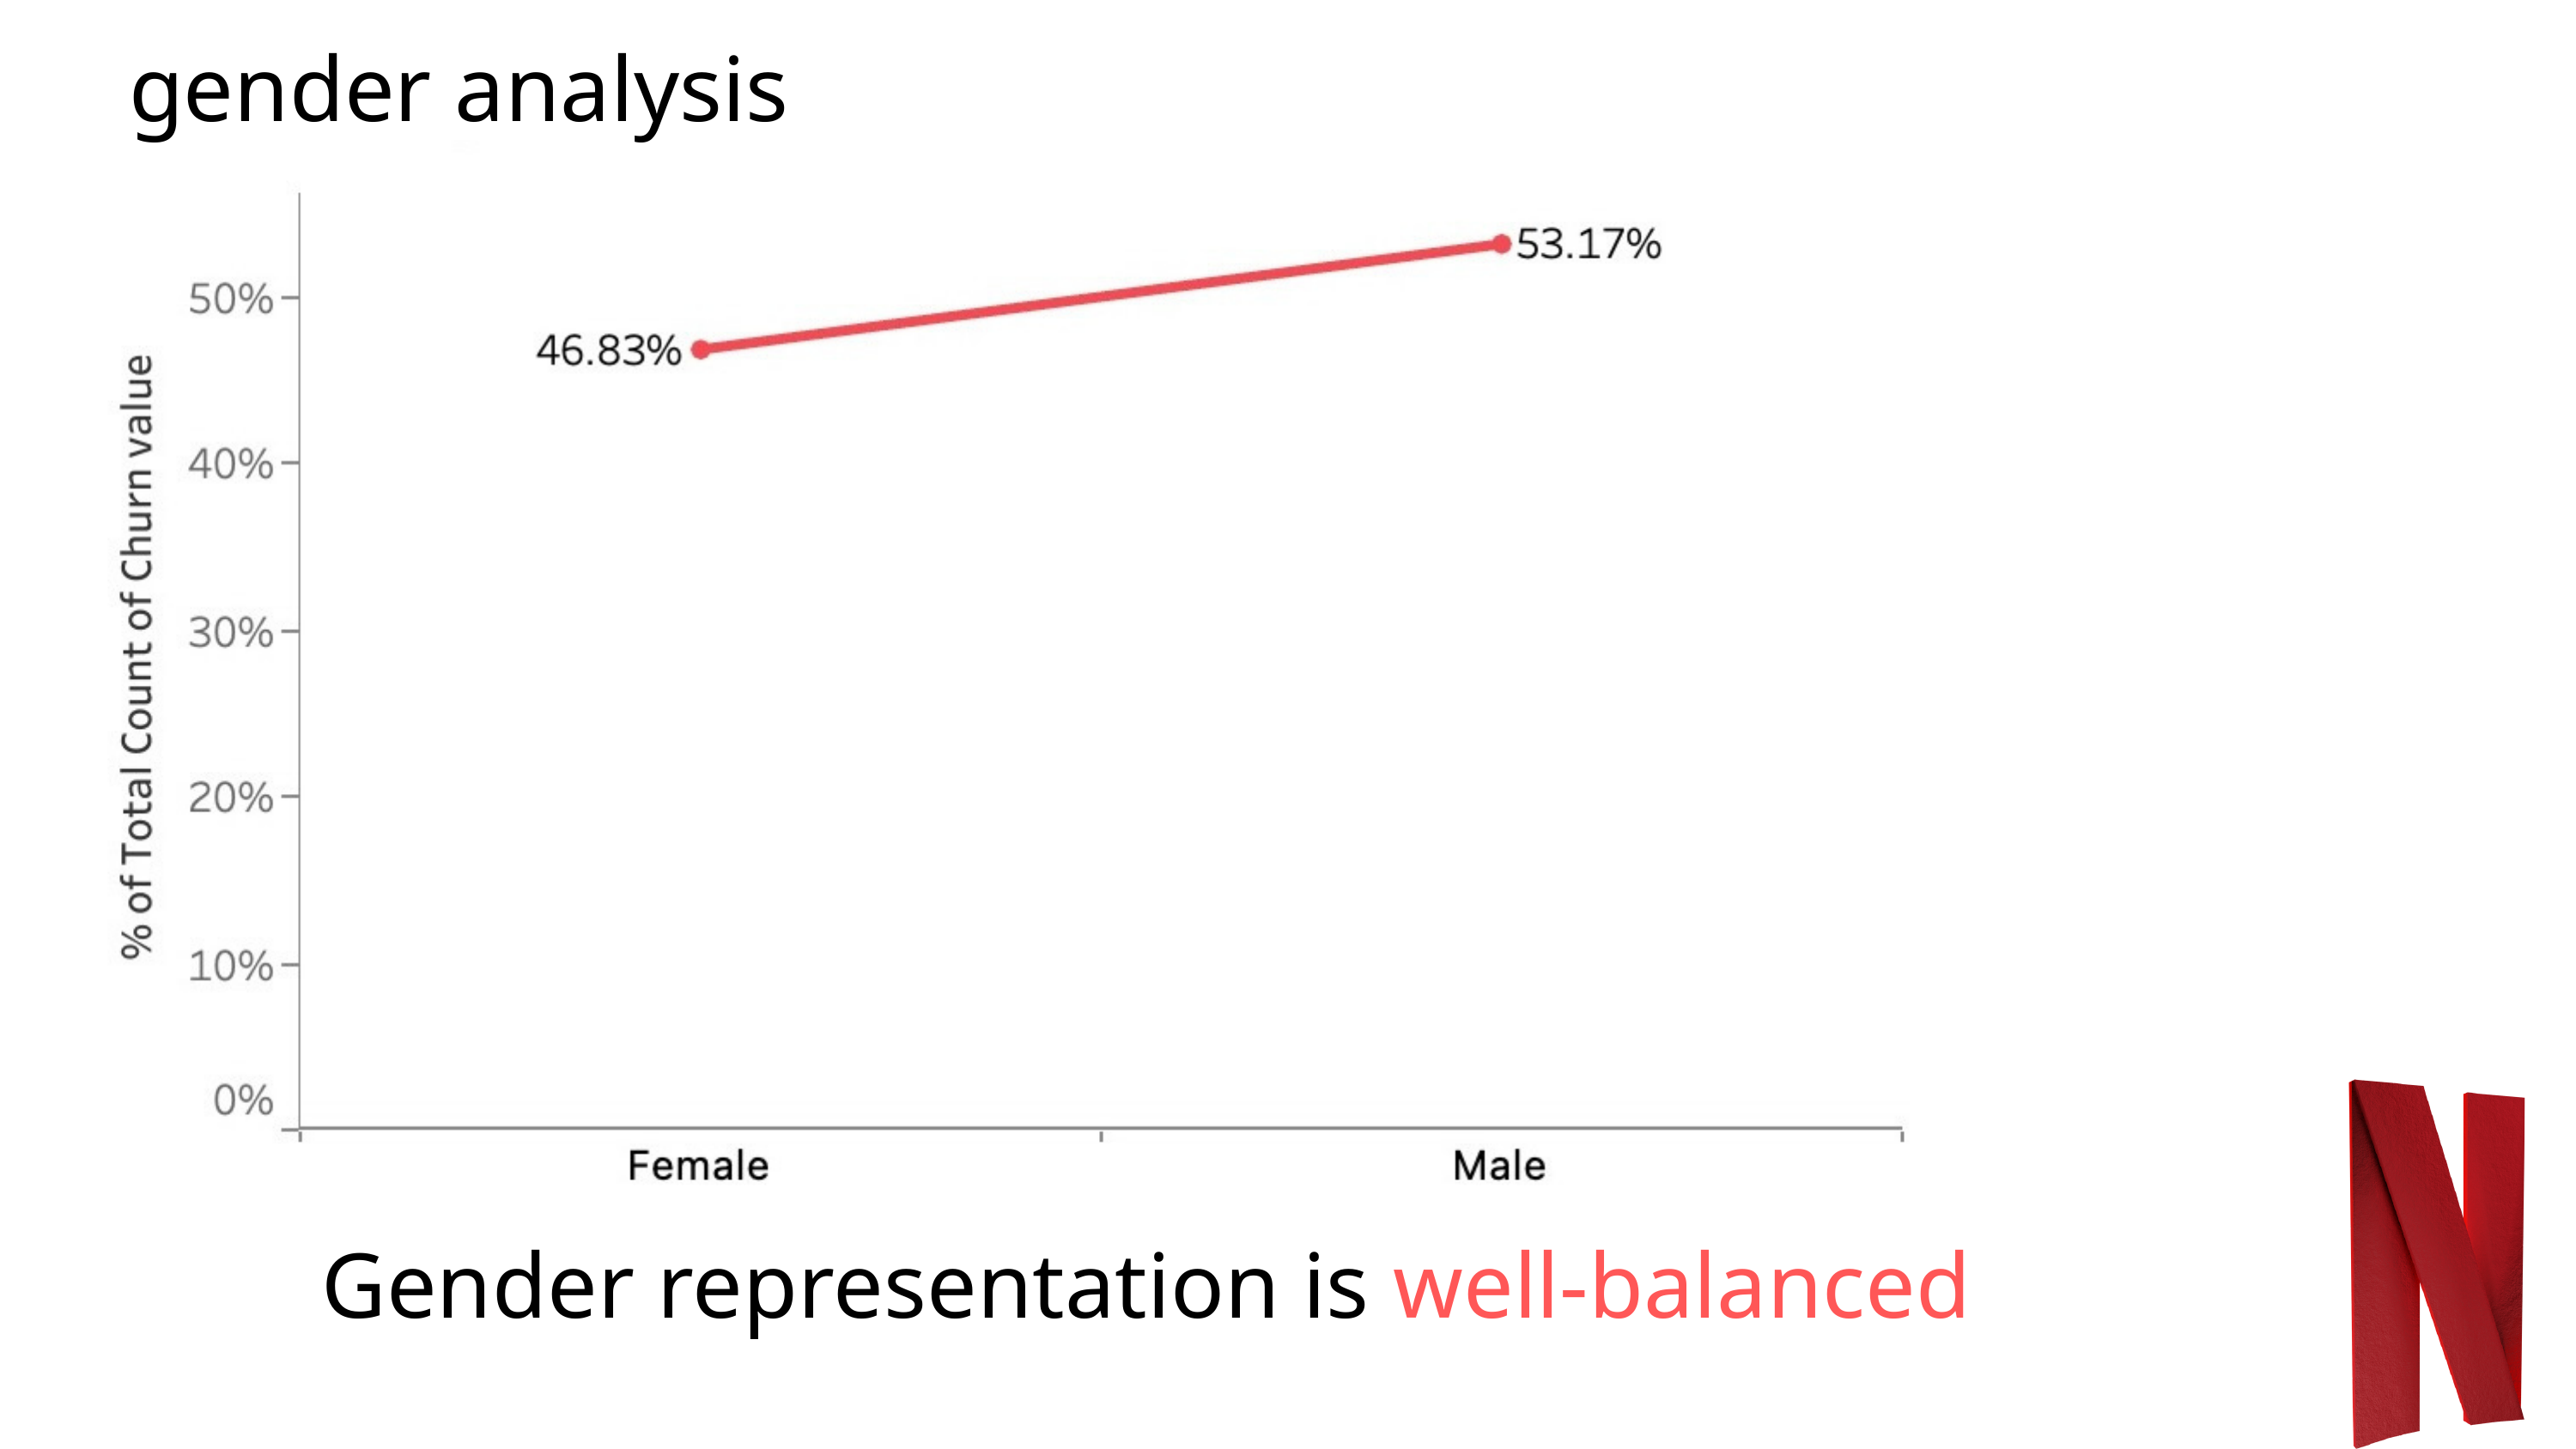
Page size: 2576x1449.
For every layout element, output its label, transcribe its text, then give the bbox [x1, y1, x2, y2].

text_box gender analysis [129, 32, 929, 140]
text_box [2348, 1079, 2525, 1449]
text_box Gender representation is well-balanced [321, 1228, 2500, 1337]
text_box [81, 140, 1929, 1276]
